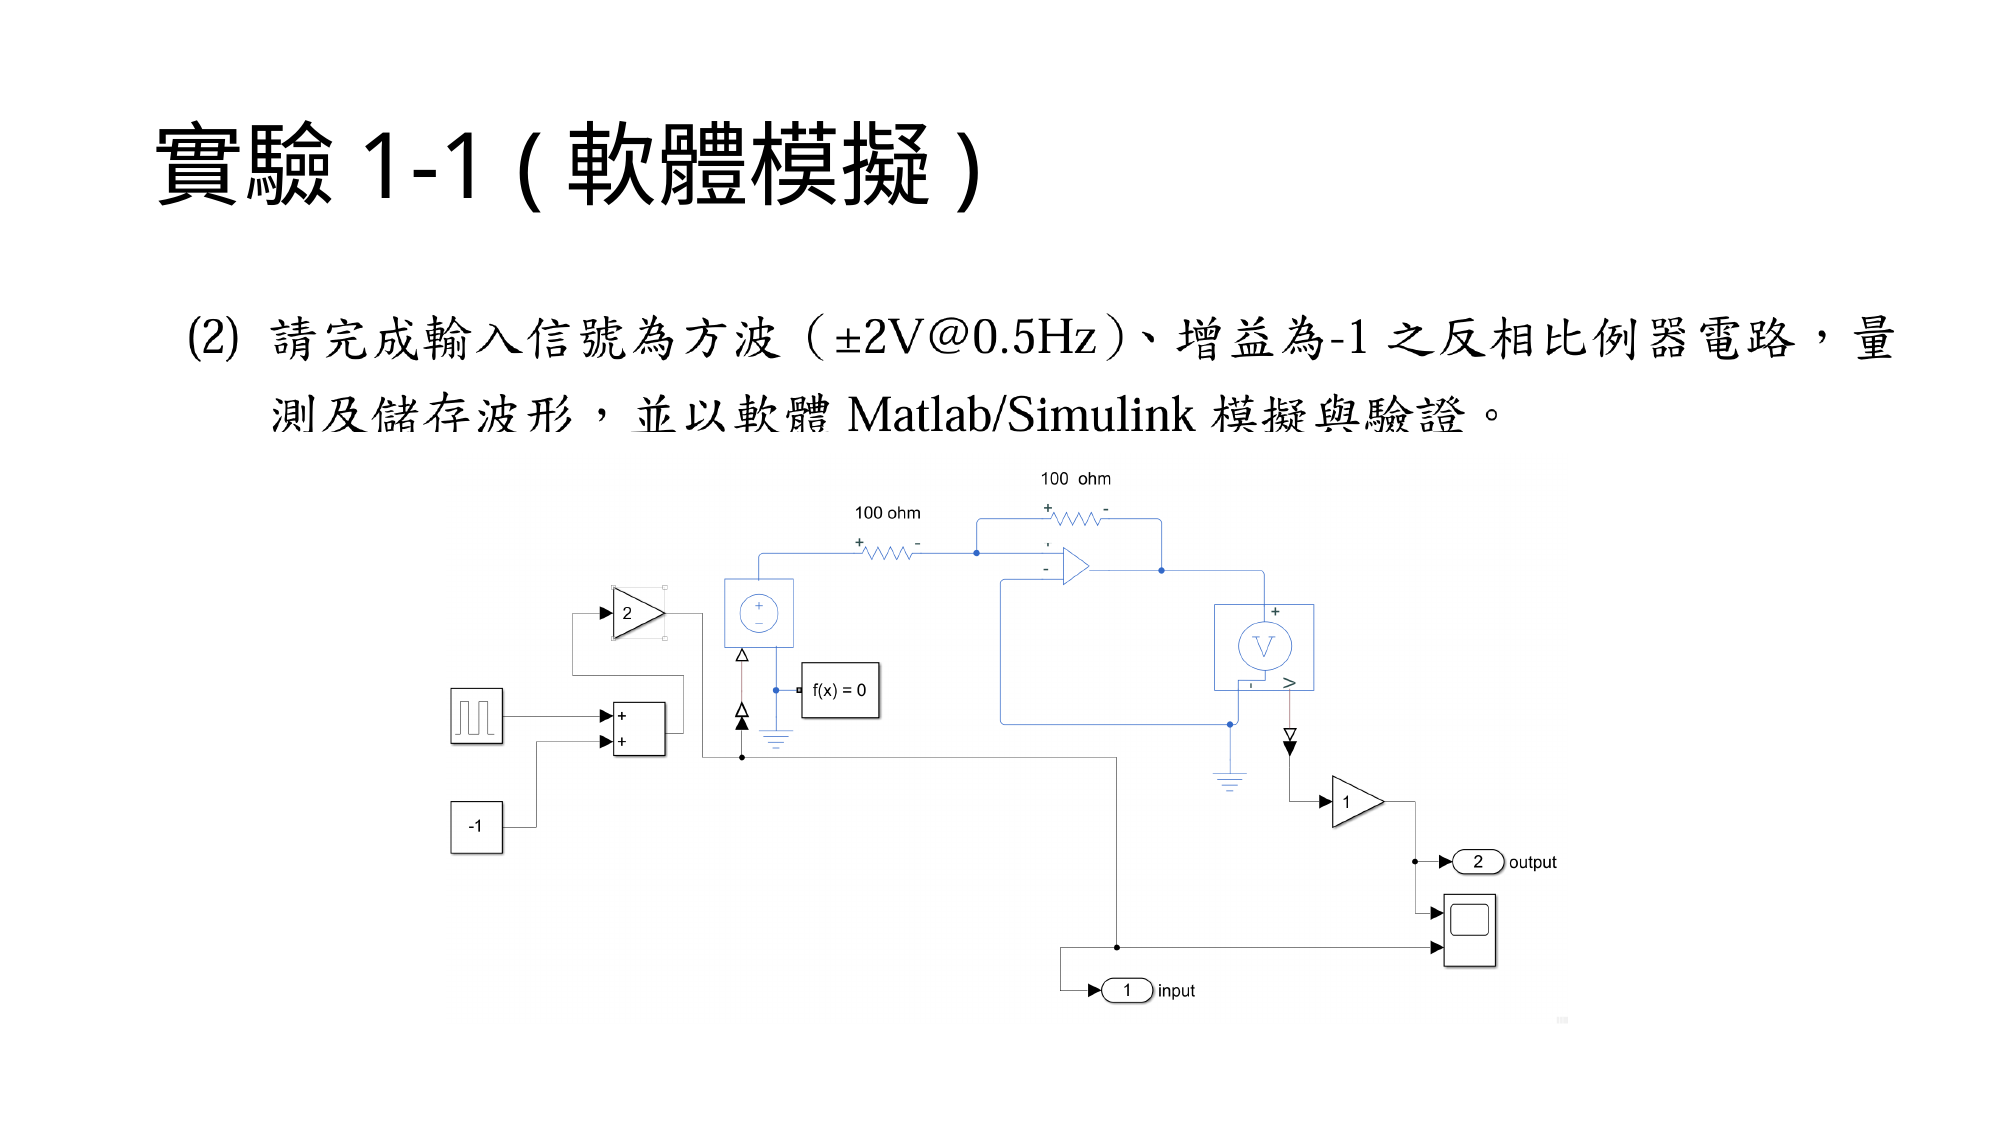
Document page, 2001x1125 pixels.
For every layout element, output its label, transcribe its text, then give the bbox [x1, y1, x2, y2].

picture [446, 453, 1568, 1024]
title 實驗1-1 (軟體模擬) [137, 59, 1863, 278]
picture [178, 299, 1902, 432]
